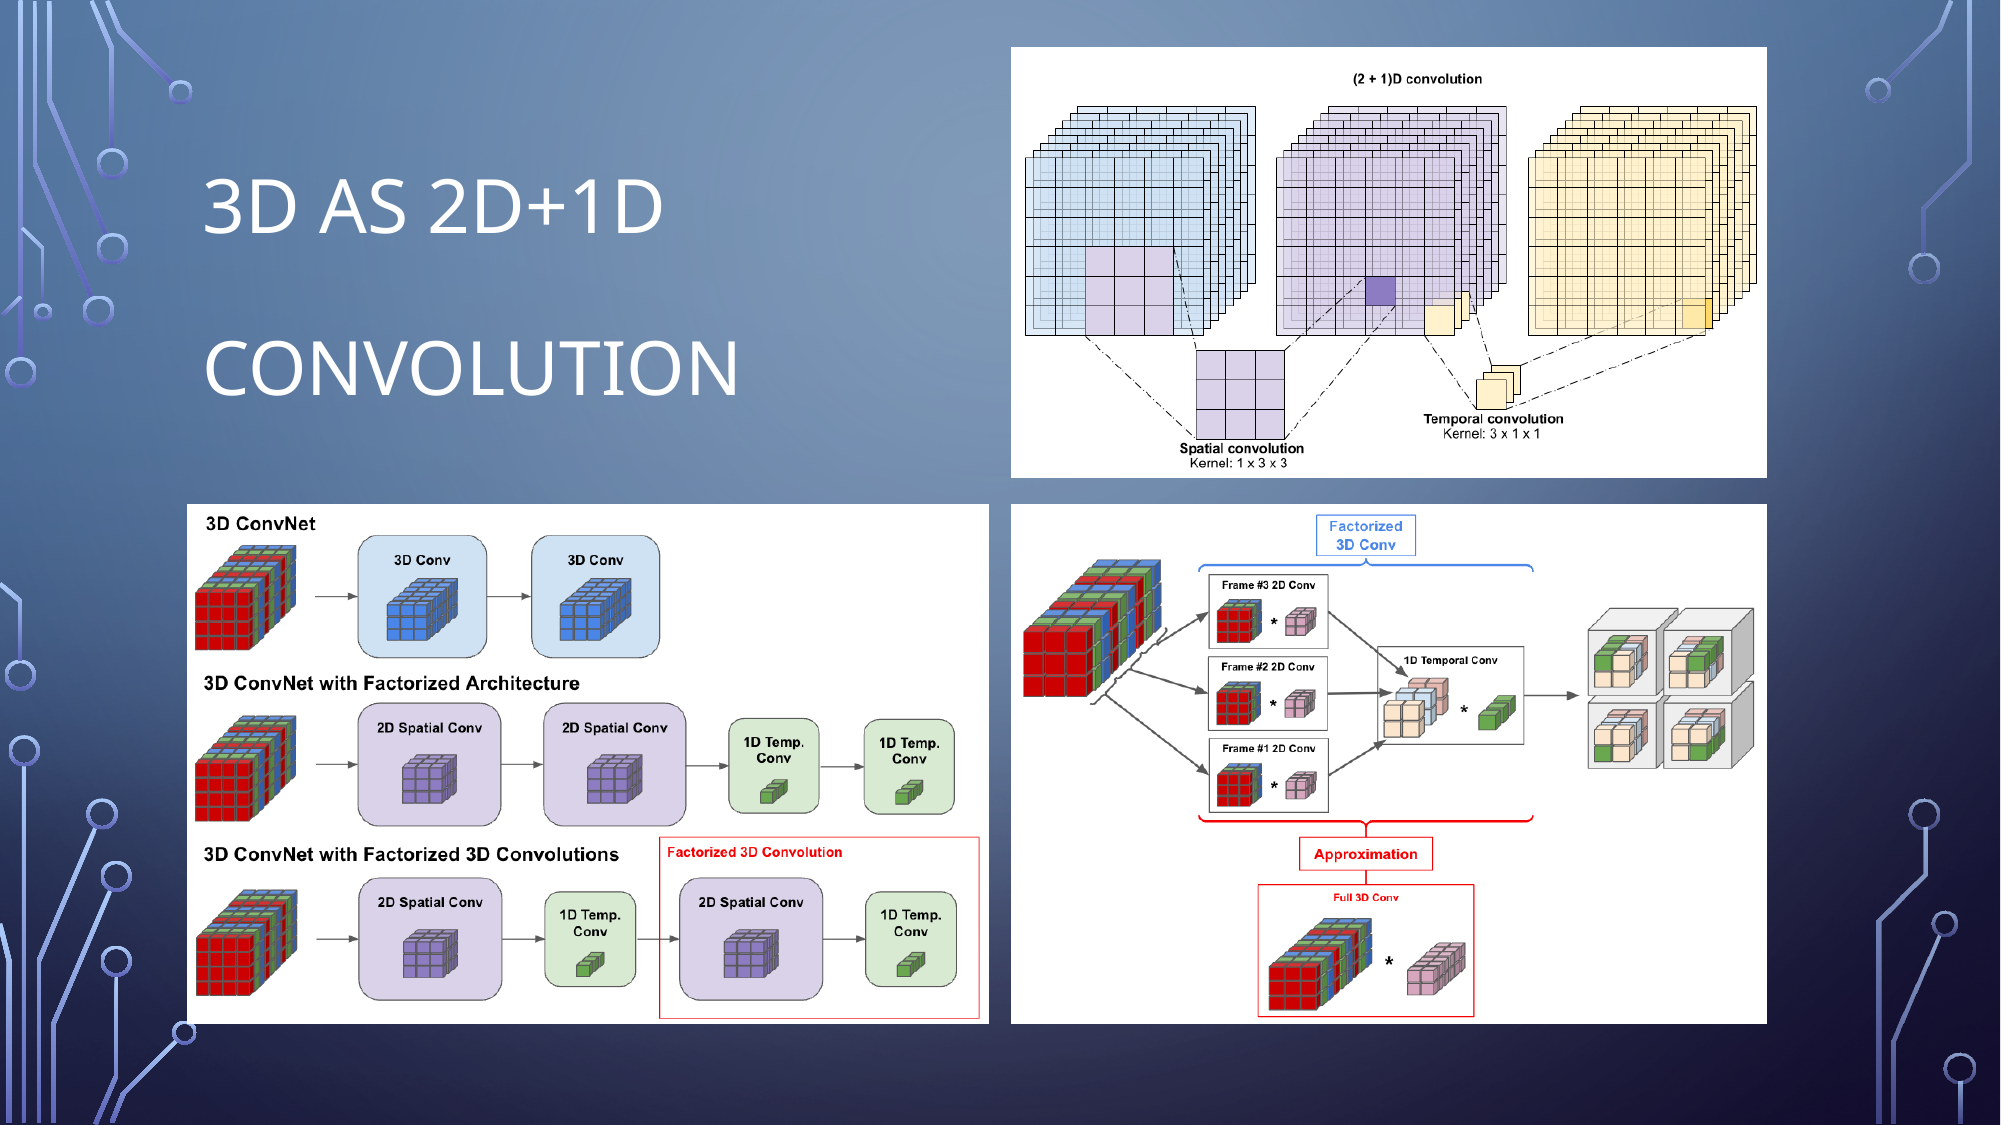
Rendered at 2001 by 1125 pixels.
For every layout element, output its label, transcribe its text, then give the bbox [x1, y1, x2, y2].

picture [1011, 47, 1767, 479]
picture [1011, 504, 1767, 1024]
title 3D as 2D+1D Convolution [187, 101, 989, 478]
picture [186, 504, 989, 1024]
